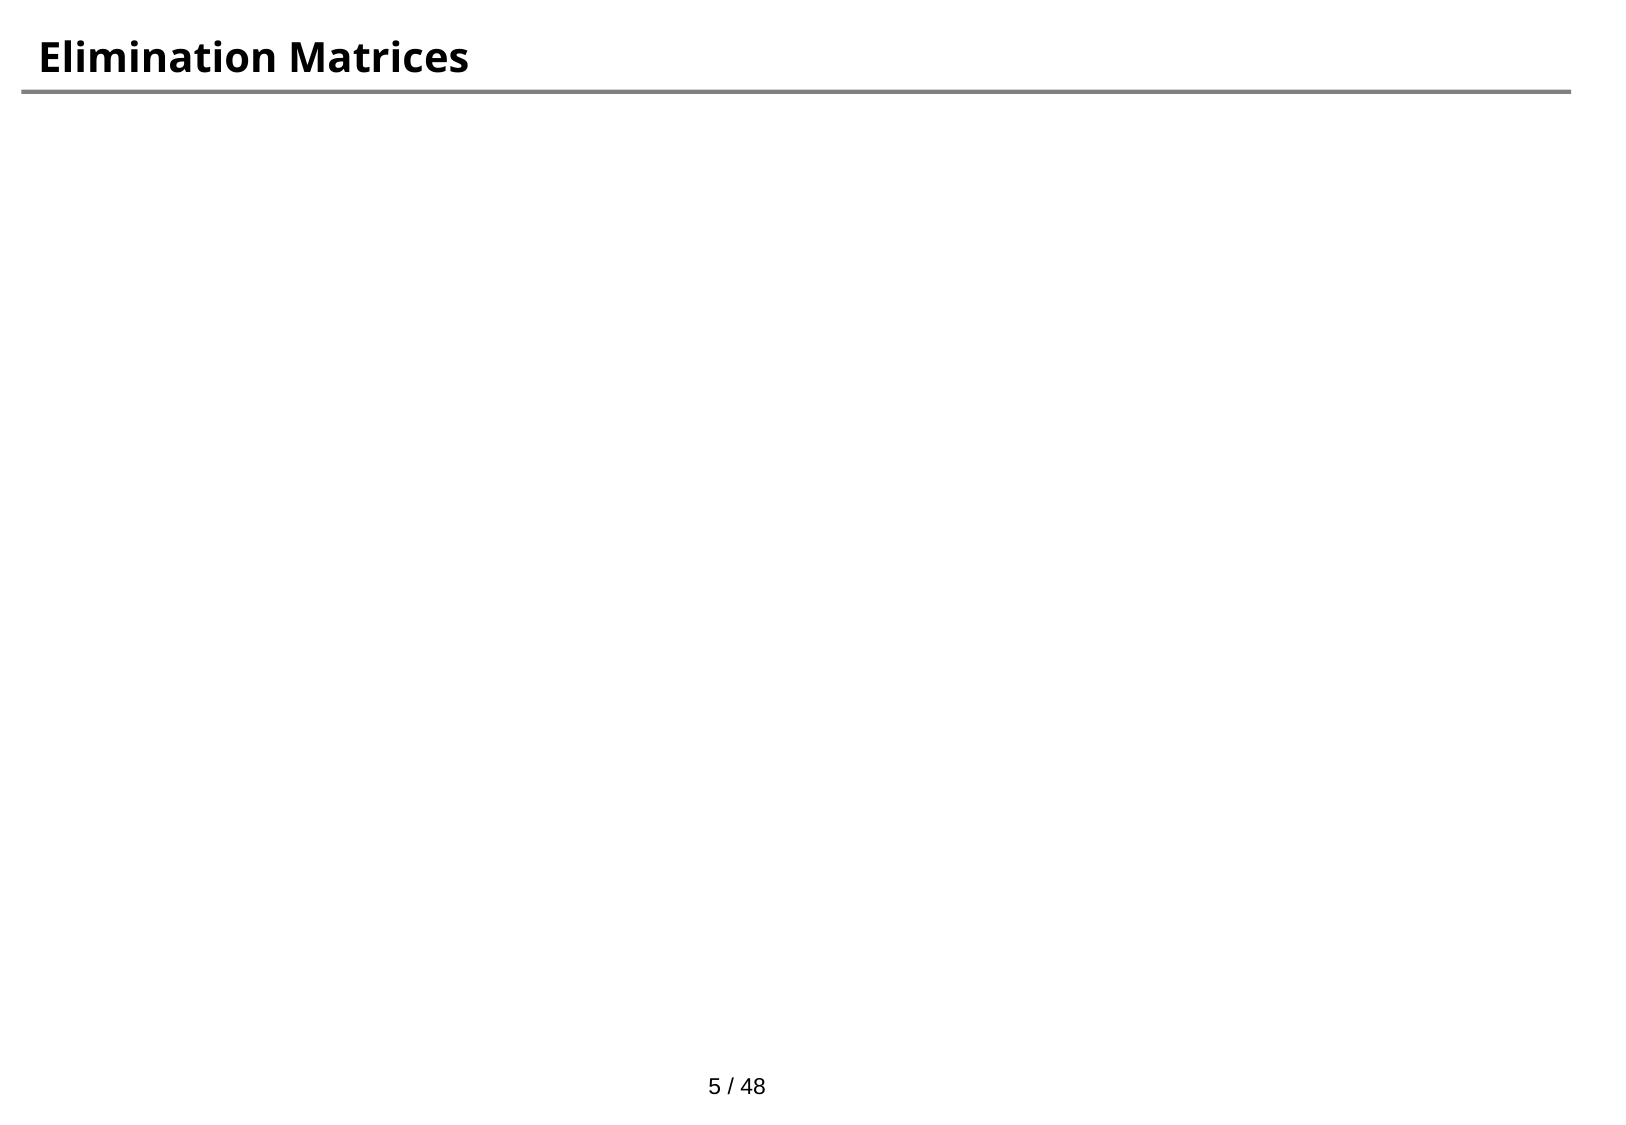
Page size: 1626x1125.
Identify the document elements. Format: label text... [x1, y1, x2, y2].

title Elimination Matrices [22, 21, 1179, 91]
